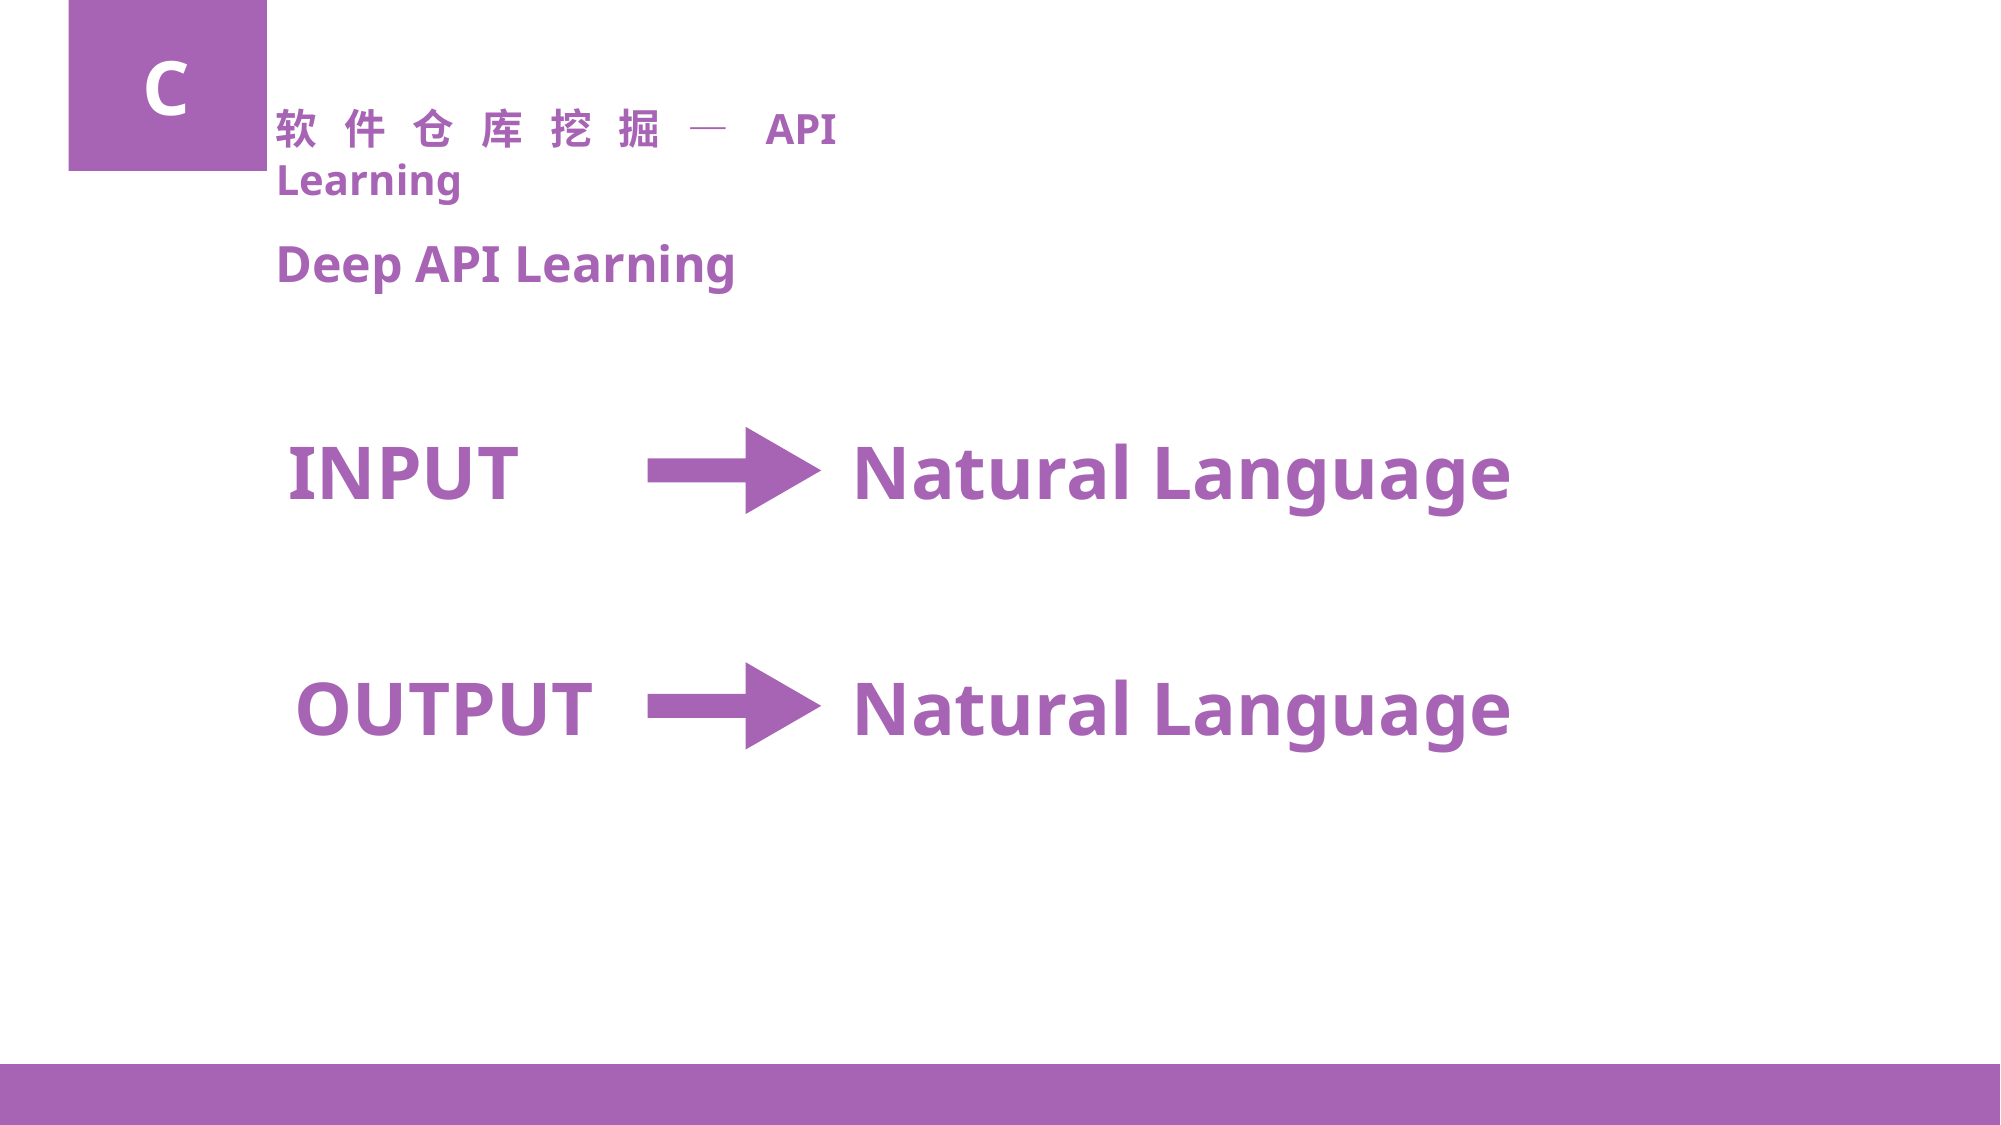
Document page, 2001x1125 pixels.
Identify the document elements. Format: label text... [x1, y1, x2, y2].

text_box [648, 428, 820, 513]
text_box OUTPUT [287, 654, 602, 757]
text_box C [134, 33, 198, 138]
text_box INPUT [280, 419, 527, 522]
text_box Natural Language [844, 654, 1521, 757]
text_box [68, 0, 267, 171]
text_box Deep API Learning [267, 225, 746, 301]
text_box [648, 664, 820, 748]
text_box 软件仓库挖掘—API Learning [268, 95, 845, 161]
text_box Natural Language [844, 419, 1521, 522]
